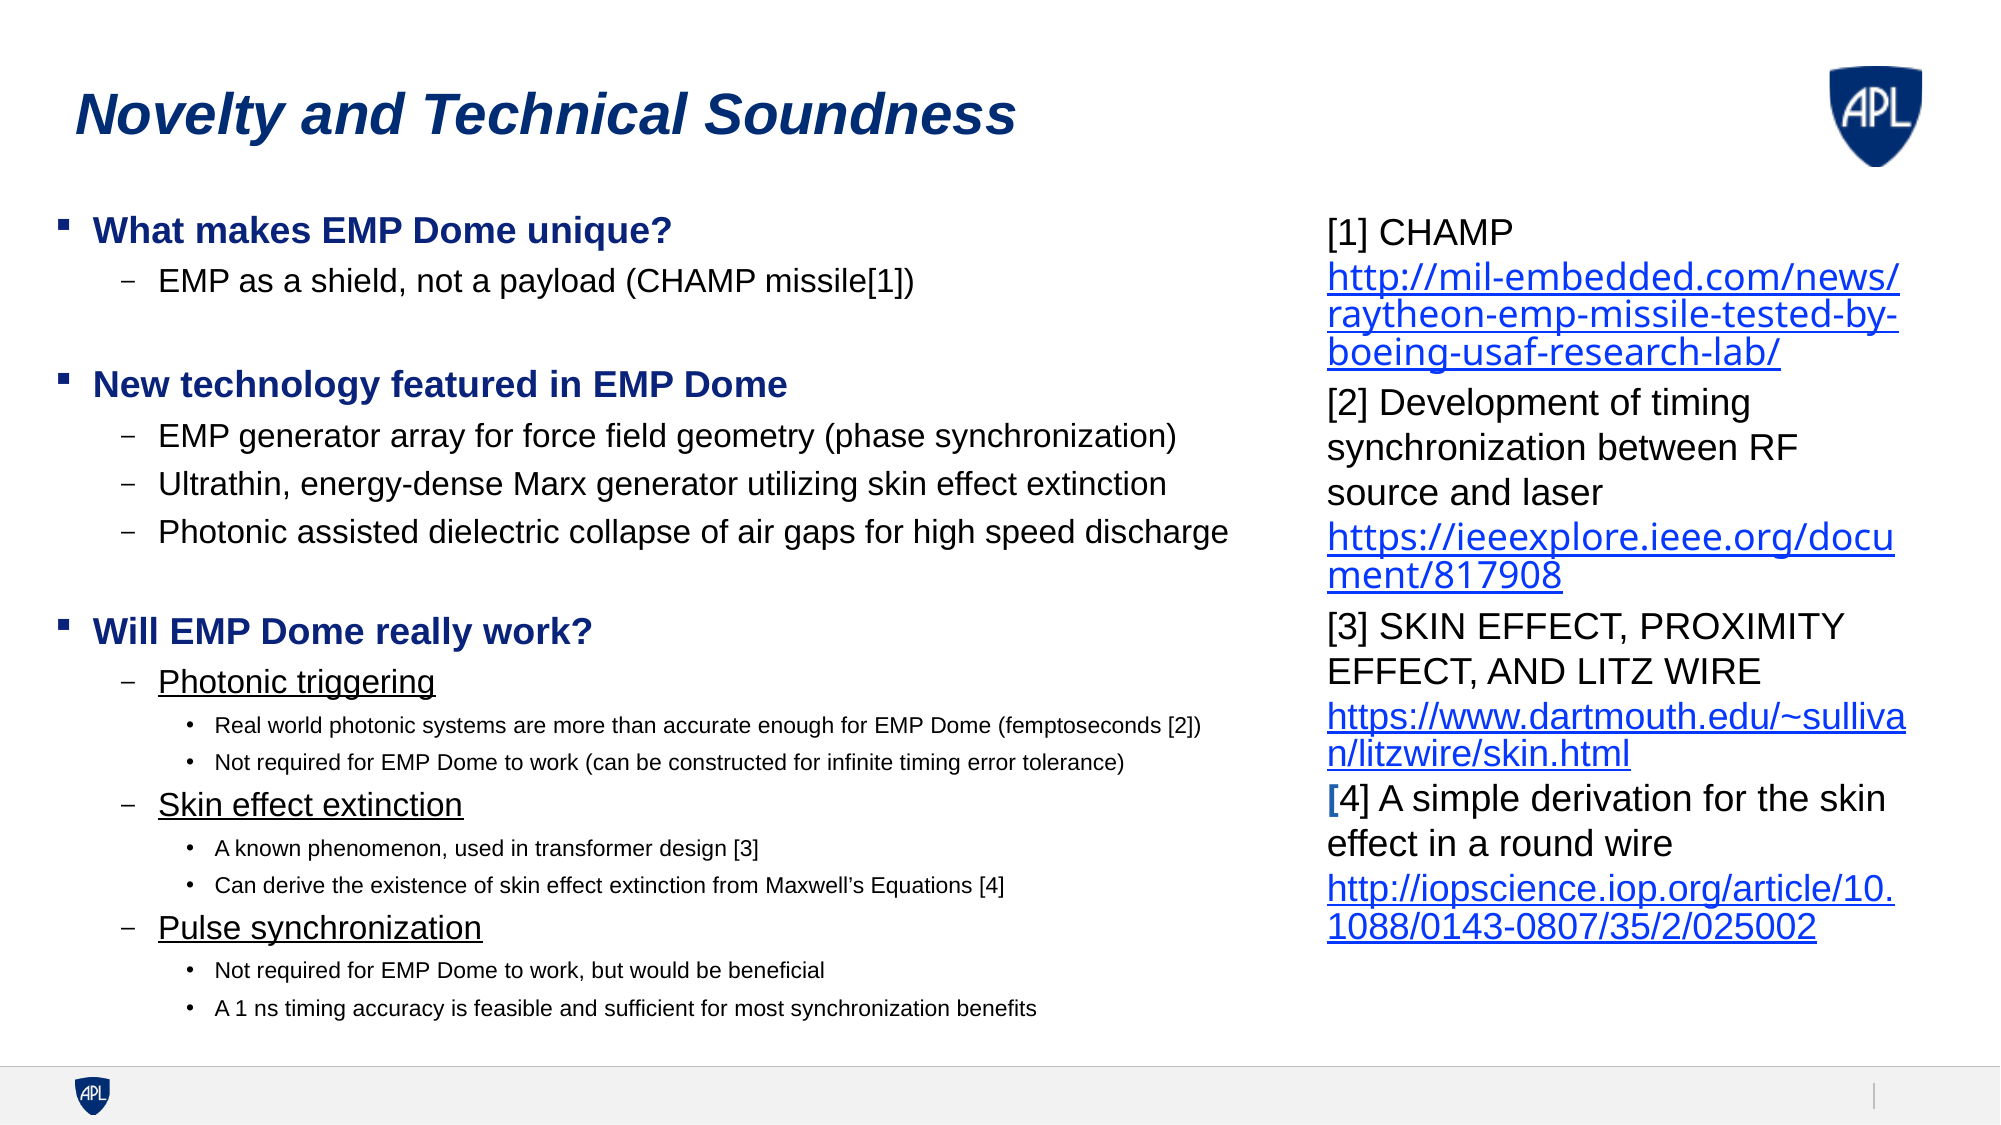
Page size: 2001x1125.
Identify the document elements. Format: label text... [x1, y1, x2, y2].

picture [1829, 66, 1923, 167]
text_box [1] CHAMP http://mil-embedded.com/news/raytheon-emp-missile-tested-by-boeing-usaf-research-lab/ [2] Development of timing synchronization between RF source and laser https://ieeexplore.ieee.org/document/817908 [3] SKIN EFFECT, PROXIMITY EFFECT, AND LITZ WIRE https://www.dartmouth.edu/~sullivan/litzwire/skin.html [4] A simple derivation for the skin effect in a round wire http://iopscience.iop.org/article/10.1088/0143-0807/35/2/025002 [1312, 200, 1923, 812]
title Novelty and Technical Soundness [75, 84, 1925, 183]
text_box What makes EMP Dome unique? EMP as a shield, not a payload (CHAMP missile[1]) New technology featured in EMP Dome EMP generator array for force field geometry (phase synchronization) Ultrathin, energy-dense Marx generator utilizing skin effect extinction Photonic assisted dielectric collapse of air gaps for high speed discharge Will EMP Dome really work? Photonic triggering Real world photonic systems are more than accurate enough for EMP Dome (femptoseconds [2]) Not required for EMP Dome to work (can be constructed for infinite timing error tolerance) Skin effect extinction A known phenomenon, used in transformer design [3] Can derive the existence of skin effect extinction from Maxwell’s Equations [4] Pulse synchronization Not required for EMP Dome to work, but would be beneficial A 1 ns timing accuracy is feasible and sufficient for most synchronization benefits [40, 166, 1426, 1041]
